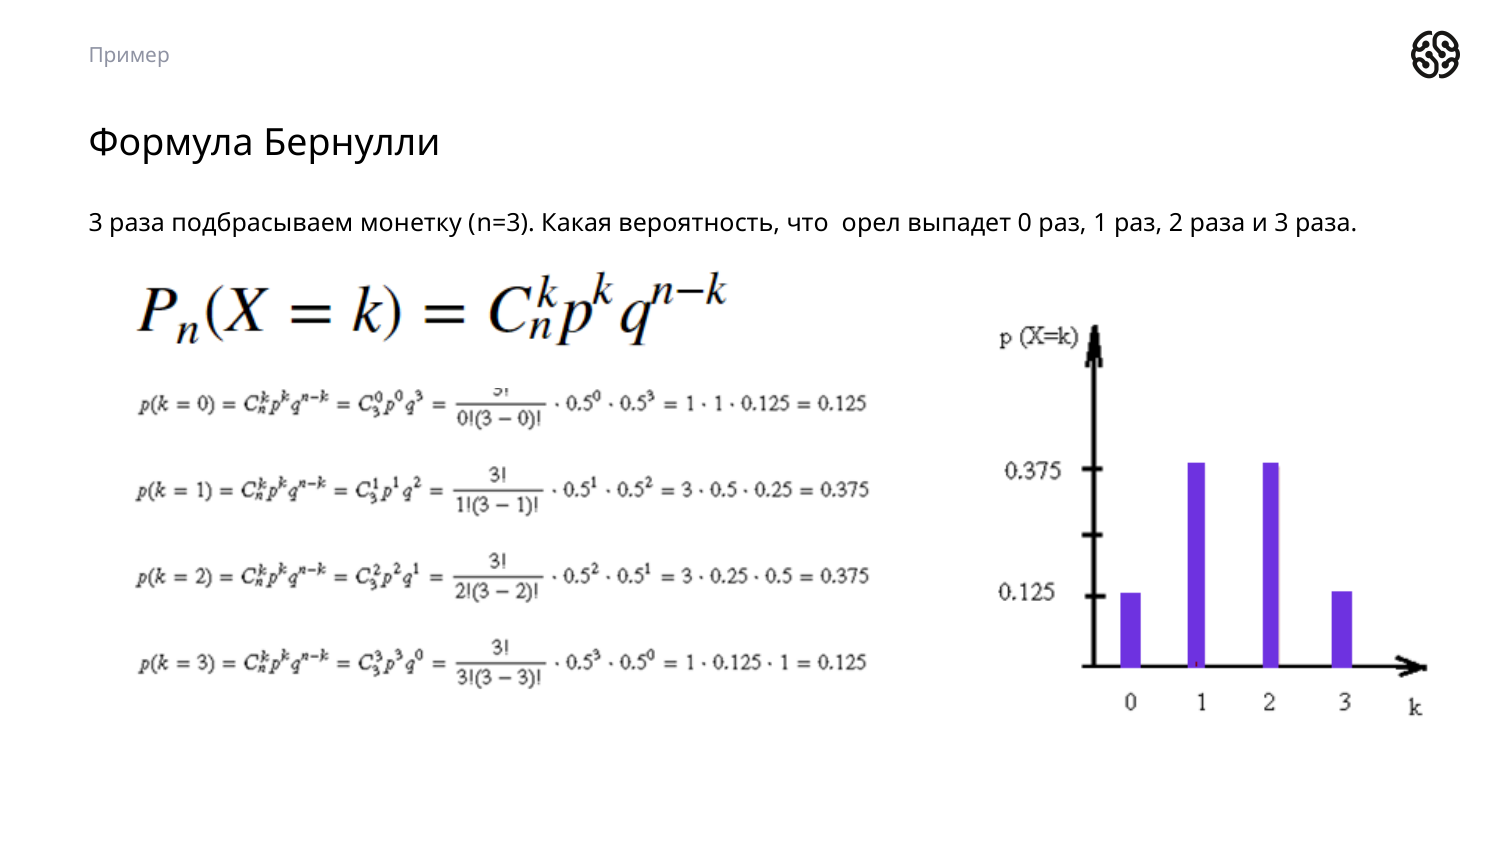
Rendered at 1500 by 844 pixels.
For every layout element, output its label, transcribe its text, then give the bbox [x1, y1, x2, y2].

picture [127, 388, 881, 695]
title Формула Бернулли [88, 118, 1412, 164]
subtitle 3 раза подбрасываем монетку (n=3). Какая вероятность, что орел выпадет 0 раз, 1 раз, 2 раза и 3 раза. [88, 206, 1412, 739]
picture [109, 252, 755, 358]
subtitle Пример [88, 24, 1066, 84]
picture [972, 311, 1441, 742]
picture [1411, 30, 1460, 79]
